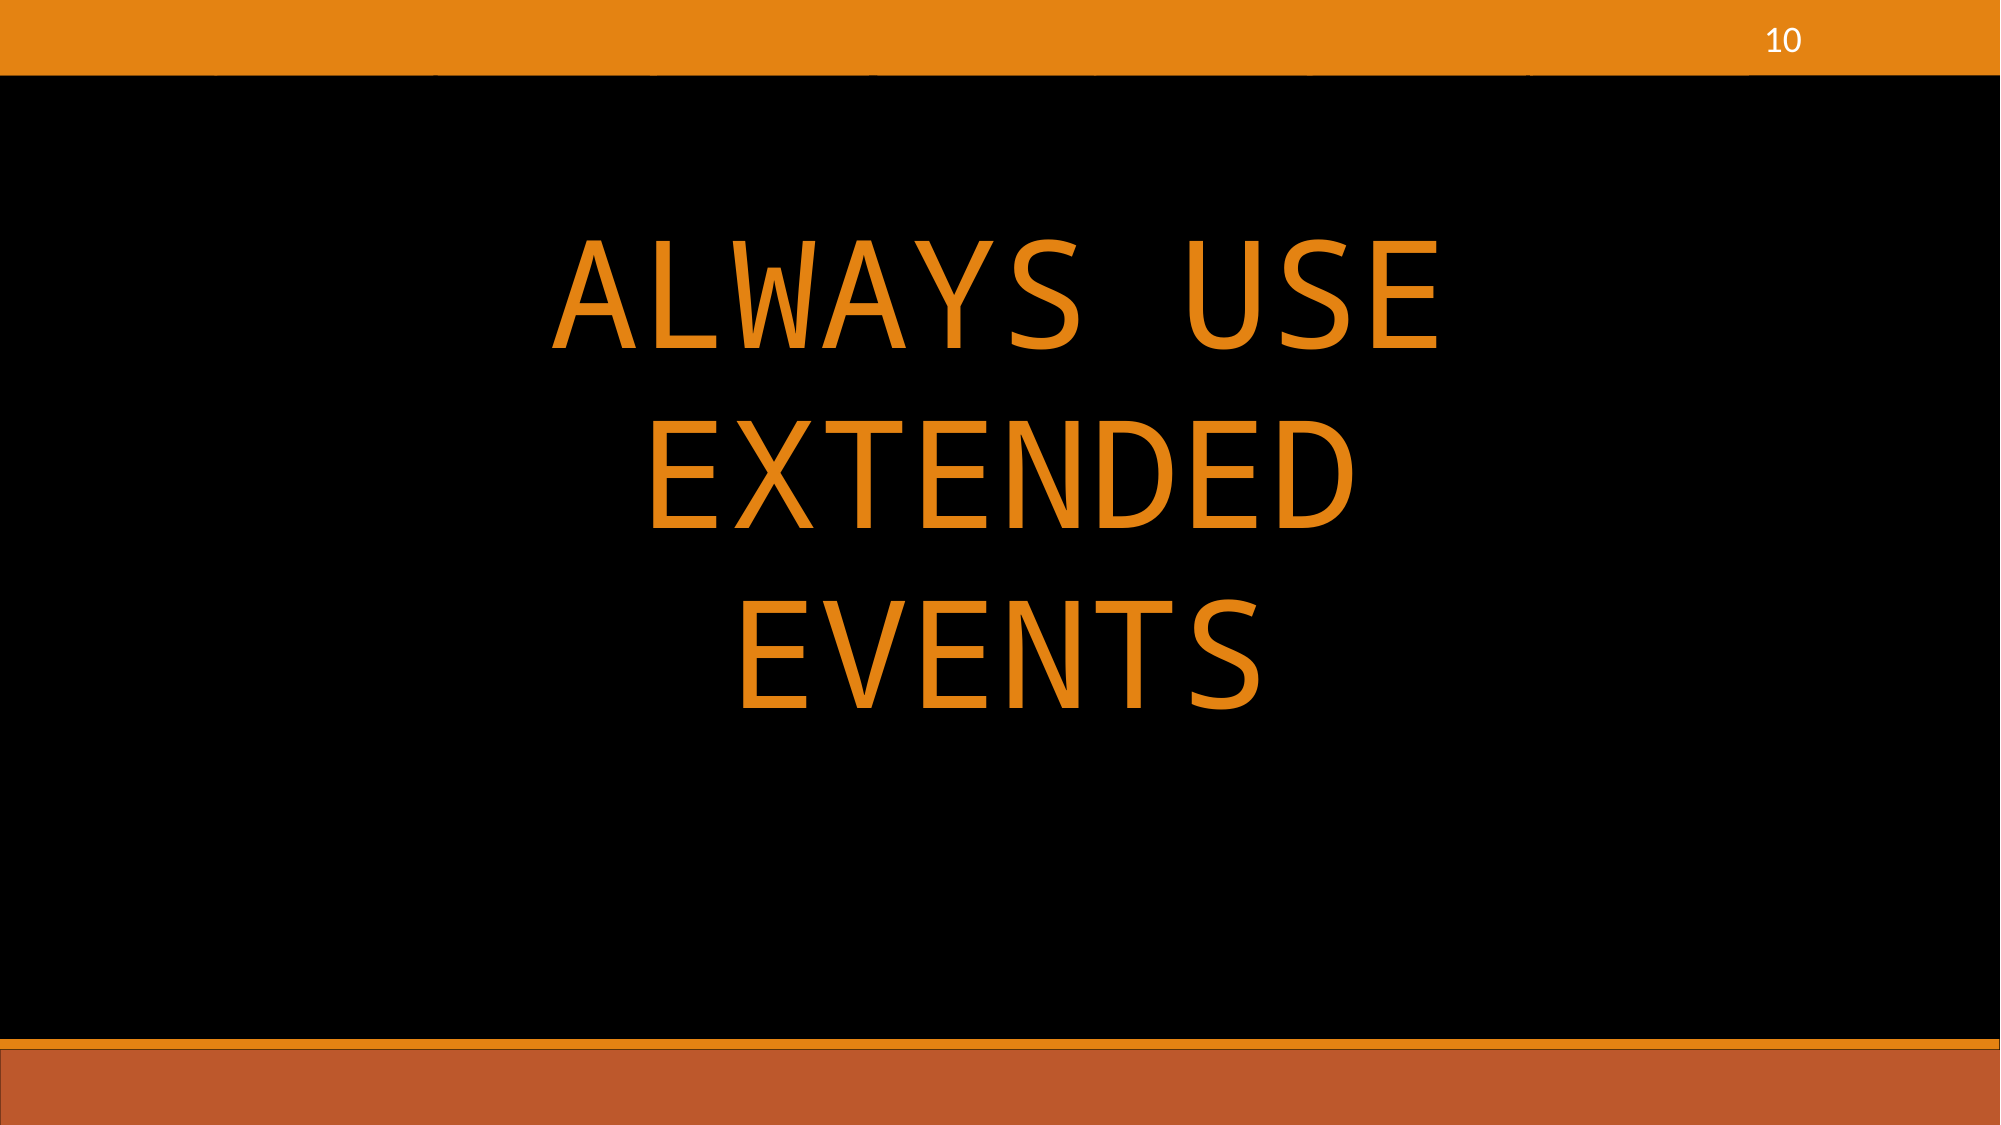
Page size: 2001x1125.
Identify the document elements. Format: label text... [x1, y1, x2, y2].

text_box 60 [870, 0, 875, 77]
text_box [0, 0, 219, 77]
text_box ALWAYS USE EXTENDED EVENTS [323, 191, 1676, 747]
text_box [658, 0, 870, 77]
text_box [1098, 0, 1314, 77]
text_box [219, 0, 435, 77]
text_box [876, 0, 1098, 77]
text_box [1314, 0, 1527, 77]
text_box 10 [1750, 0, 2000, 77]
text_box [1529, 0, 1750, 77]
text_box [437, 0, 658, 77]
